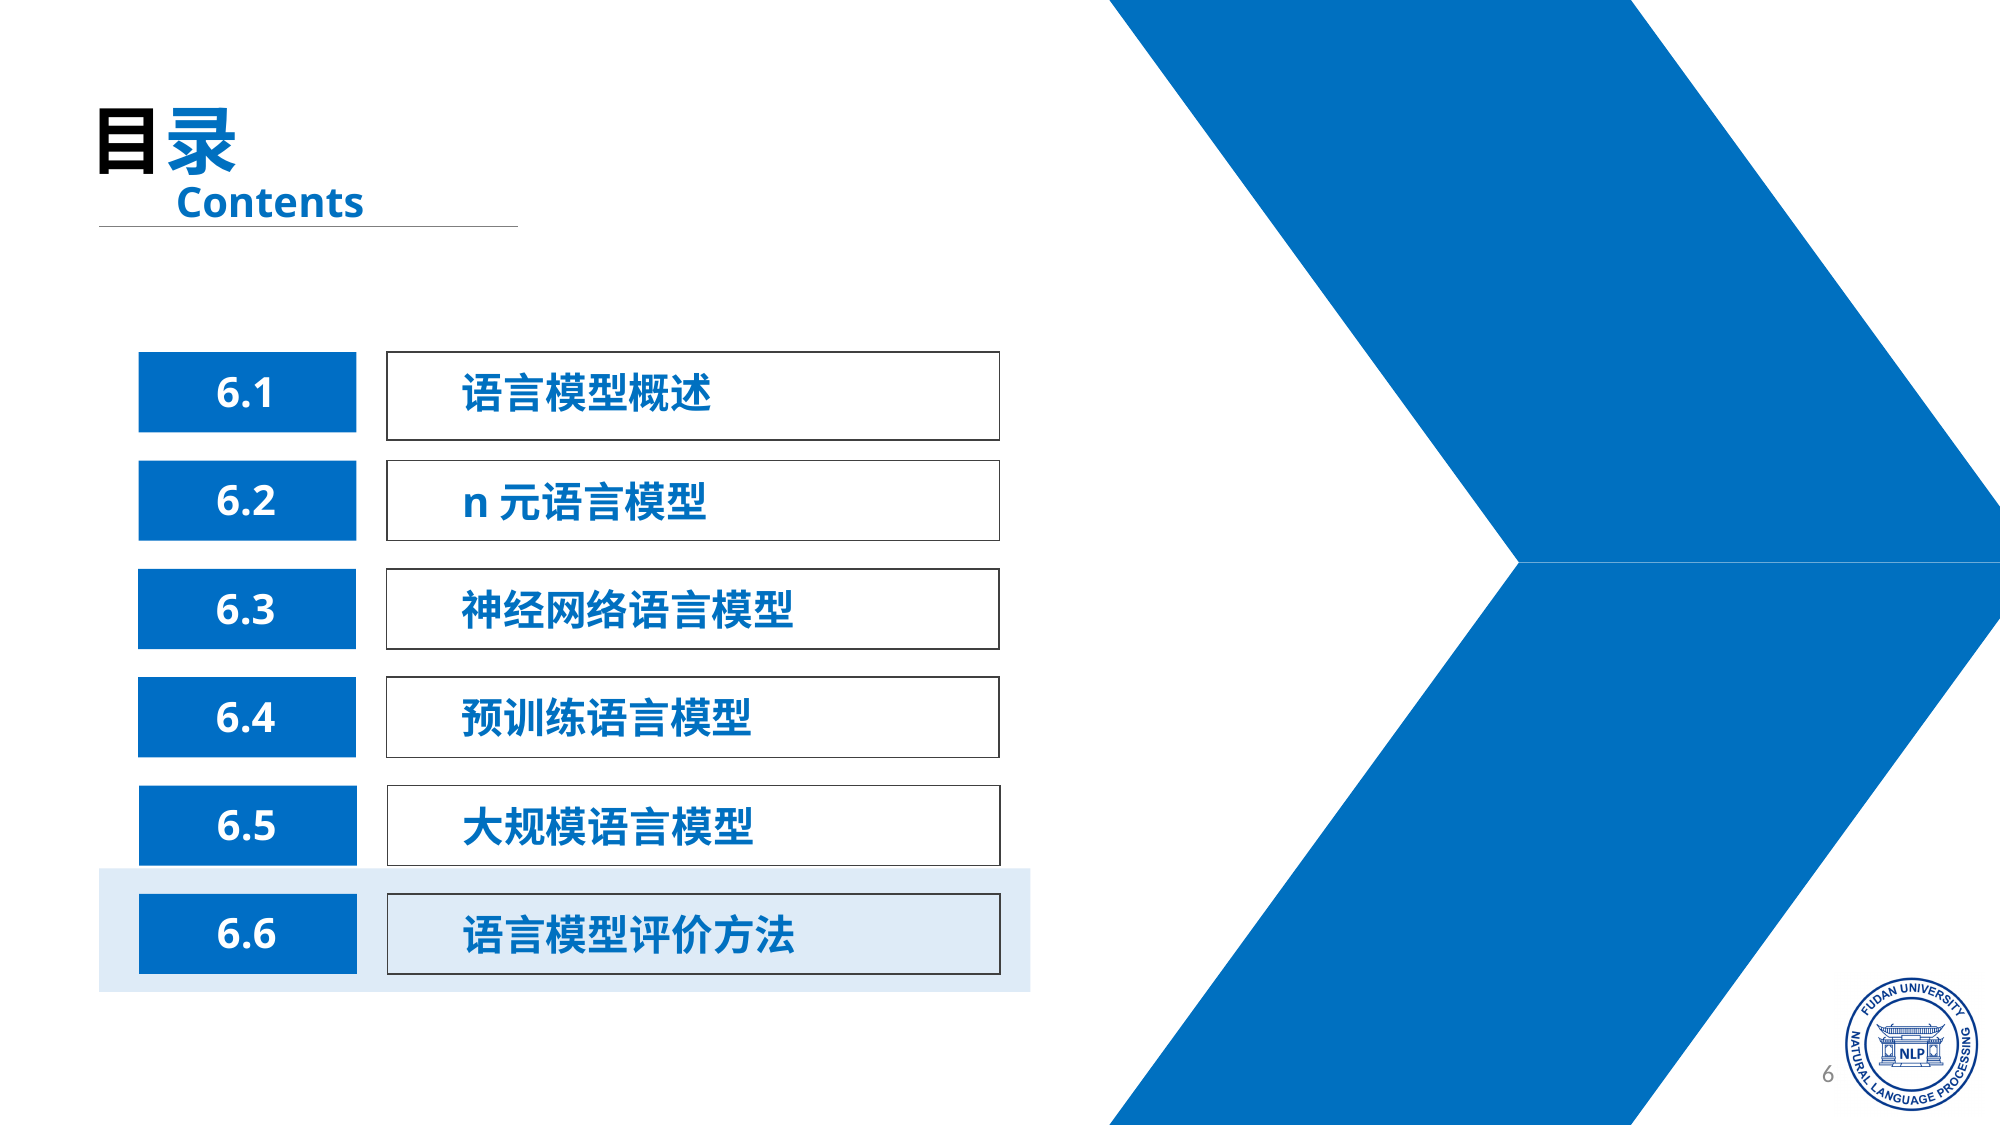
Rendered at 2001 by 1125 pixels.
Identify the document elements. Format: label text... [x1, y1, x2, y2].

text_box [137, 568, 357, 650]
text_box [387, 893, 1001, 975]
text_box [386, 676, 1000, 758]
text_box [386, 460, 1000, 541]
picture [1834, 972, 1985, 1117]
text_box [1109, 0, 2000, 563]
slide_number 68 [1412, 1042, 1863, 1103]
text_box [74, 86, 518, 235]
text_box [1109, 563, 2000, 1125]
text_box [138, 460, 357, 541]
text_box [137, 676, 357, 758]
text_box [99, 868, 1031, 992]
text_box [138, 785, 358, 866]
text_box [387, 785, 1001, 866]
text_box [386, 568, 1000, 650]
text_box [138, 351, 357, 433]
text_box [138, 893, 358, 975]
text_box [386, 351, 1001, 441]
